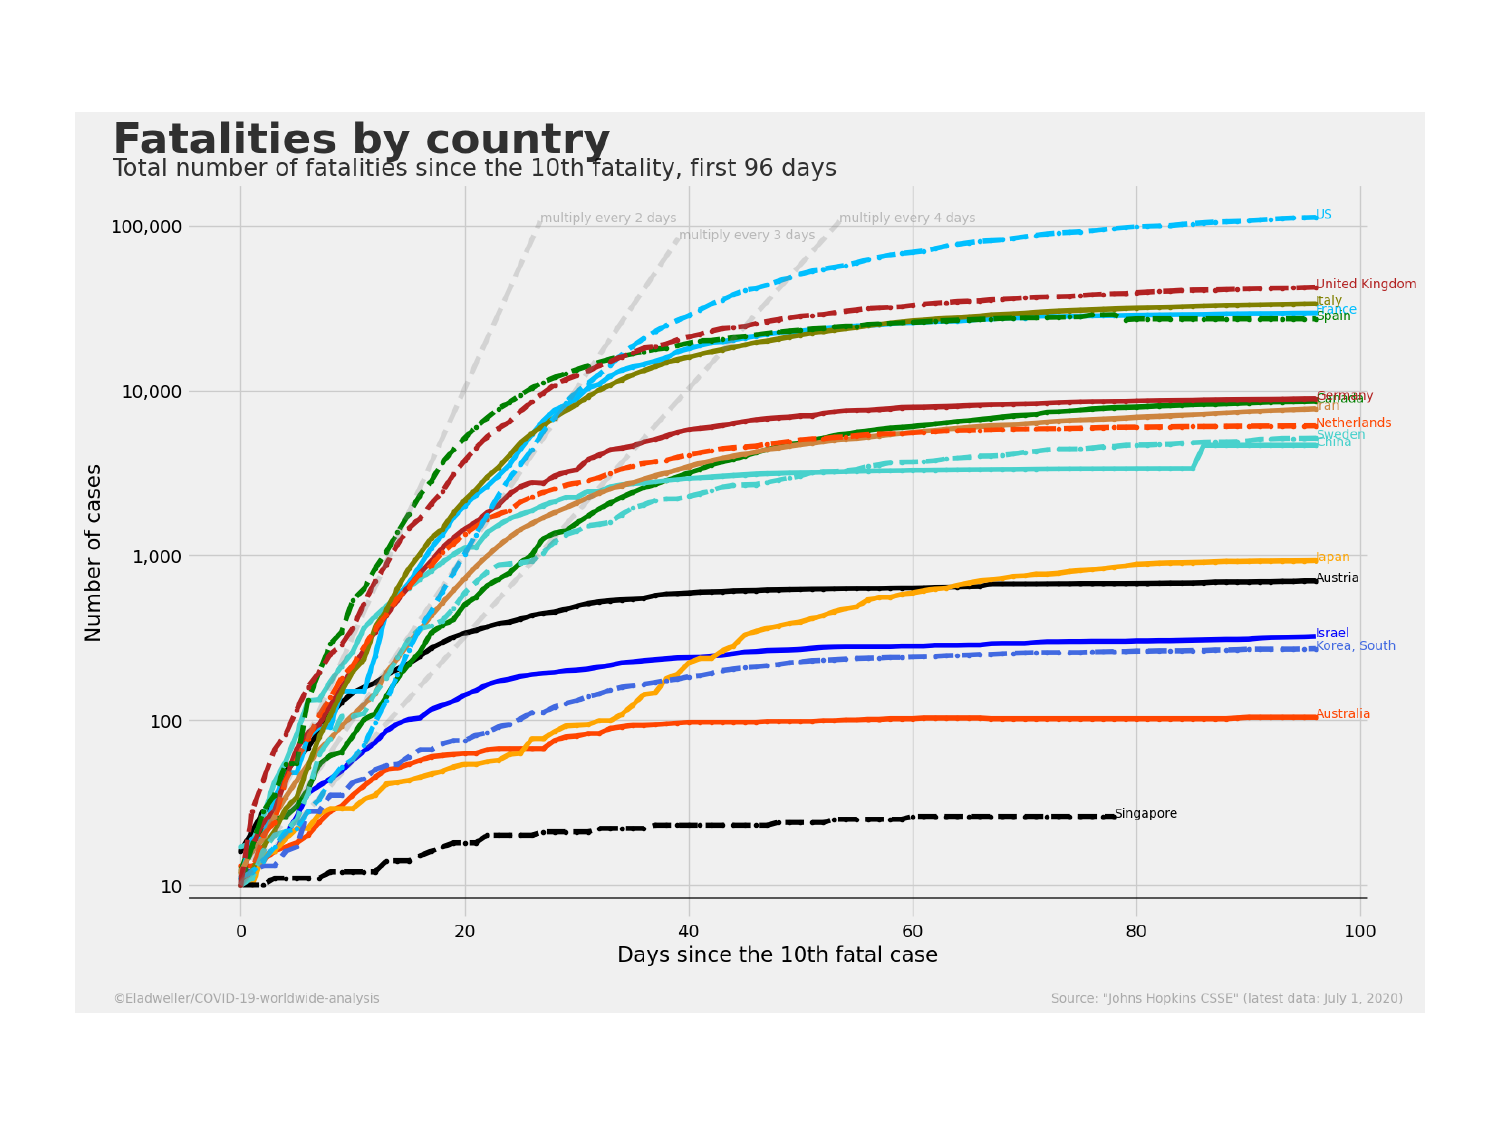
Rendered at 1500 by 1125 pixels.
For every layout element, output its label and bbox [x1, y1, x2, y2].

picture [74, 112, 1426, 1013]
